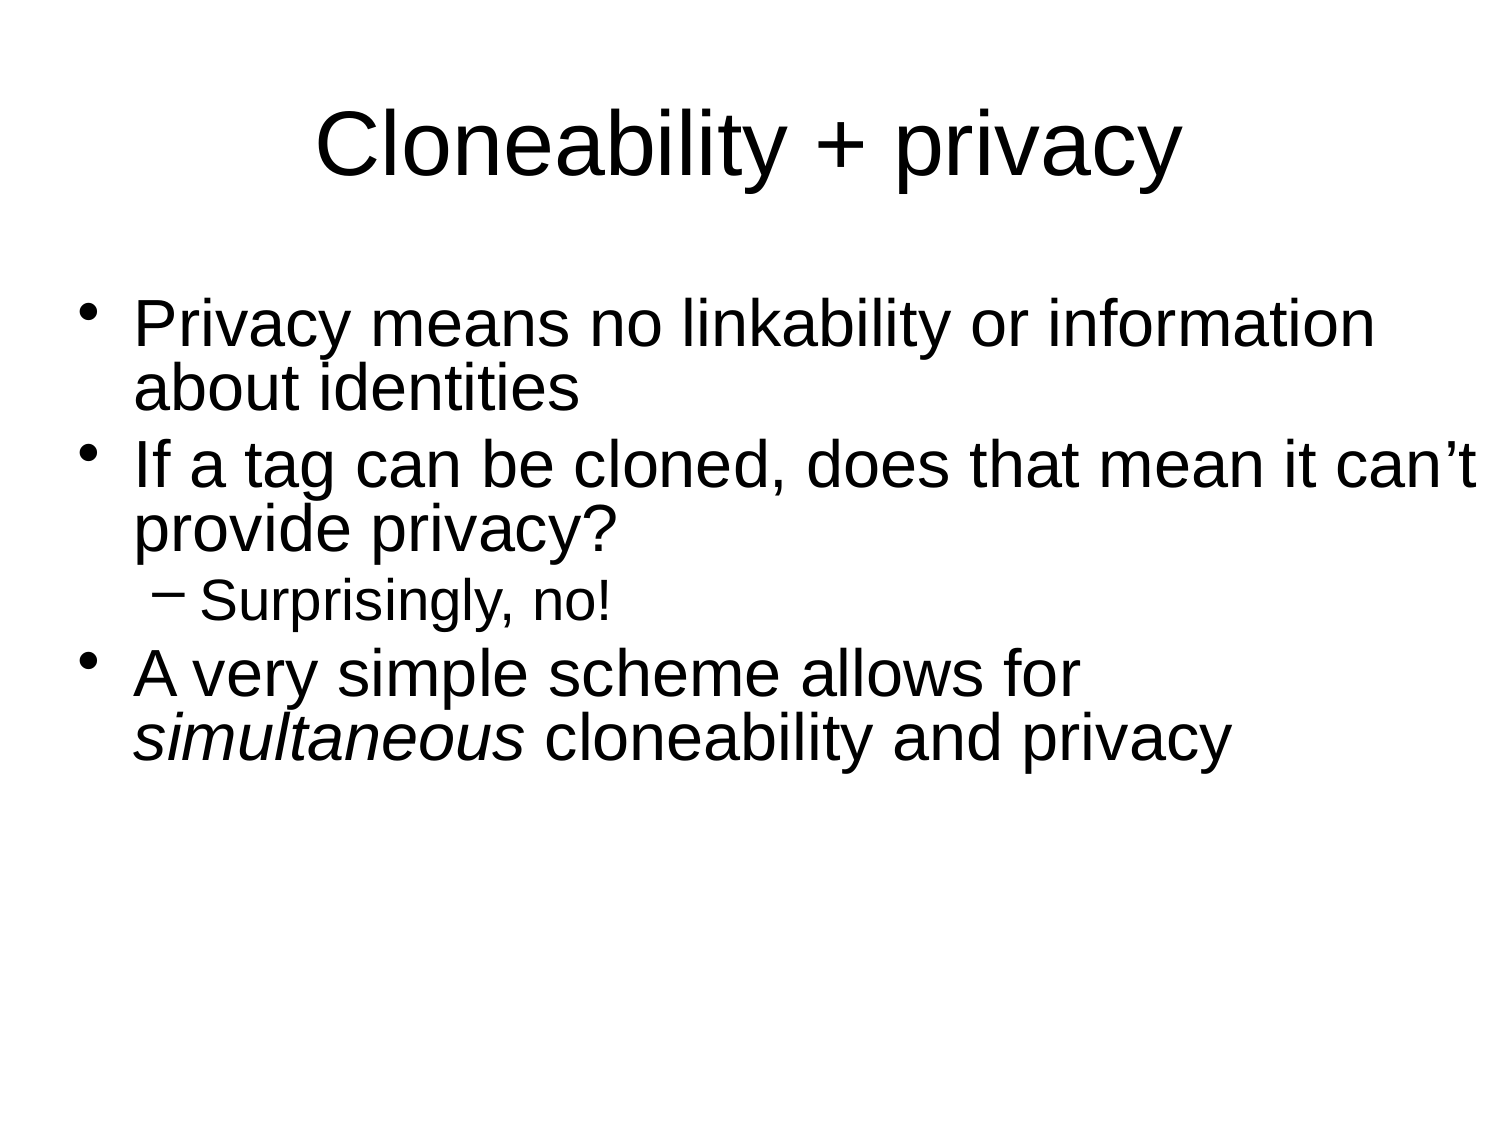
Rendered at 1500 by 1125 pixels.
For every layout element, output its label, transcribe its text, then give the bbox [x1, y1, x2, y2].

title Cloneability + privacy [75, 45, 1425, 233]
list Privacy means no linkability or information about identities If a tag can be cloned, does that mean it can’t provide privacy? Surprisingly, no! A very simple scheme allows for simultaneous cloneability and privacy [62, 287, 1500, 663]
